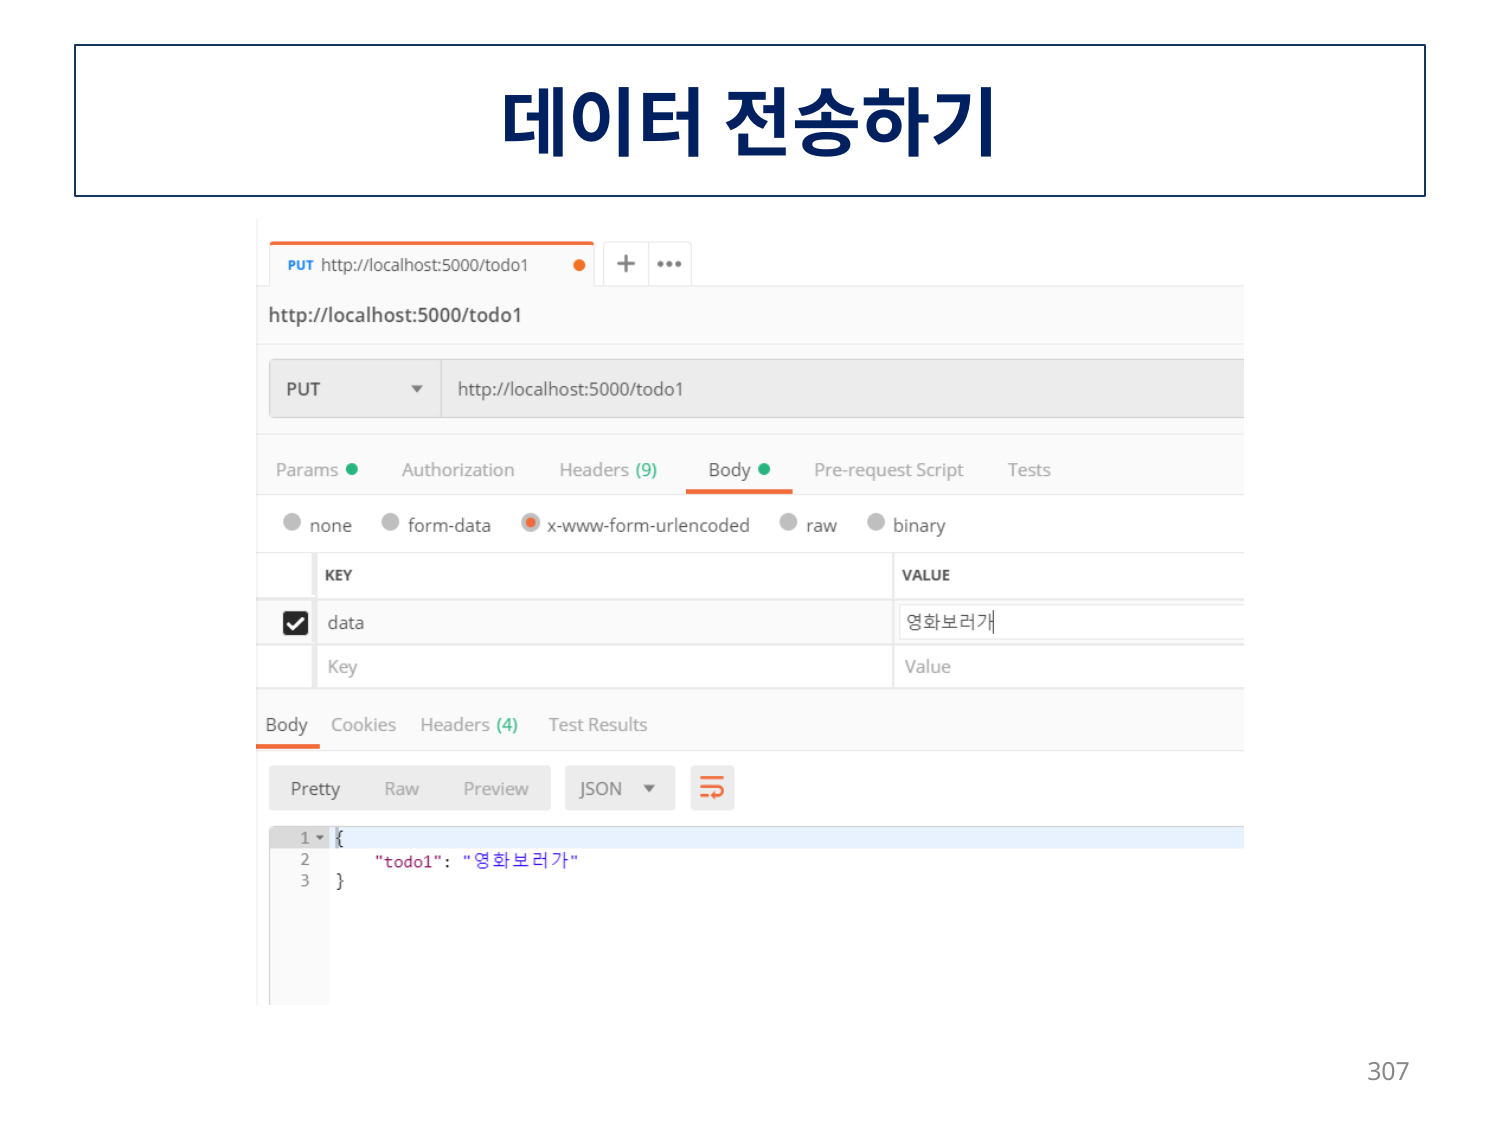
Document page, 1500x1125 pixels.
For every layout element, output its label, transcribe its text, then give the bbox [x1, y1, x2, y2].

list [256, 219, 1244, 1006]
title 데이터 전송하기 [74, 44, 1426, 197]
slide_number 307 [1074, 1042, 1425, 1103]
